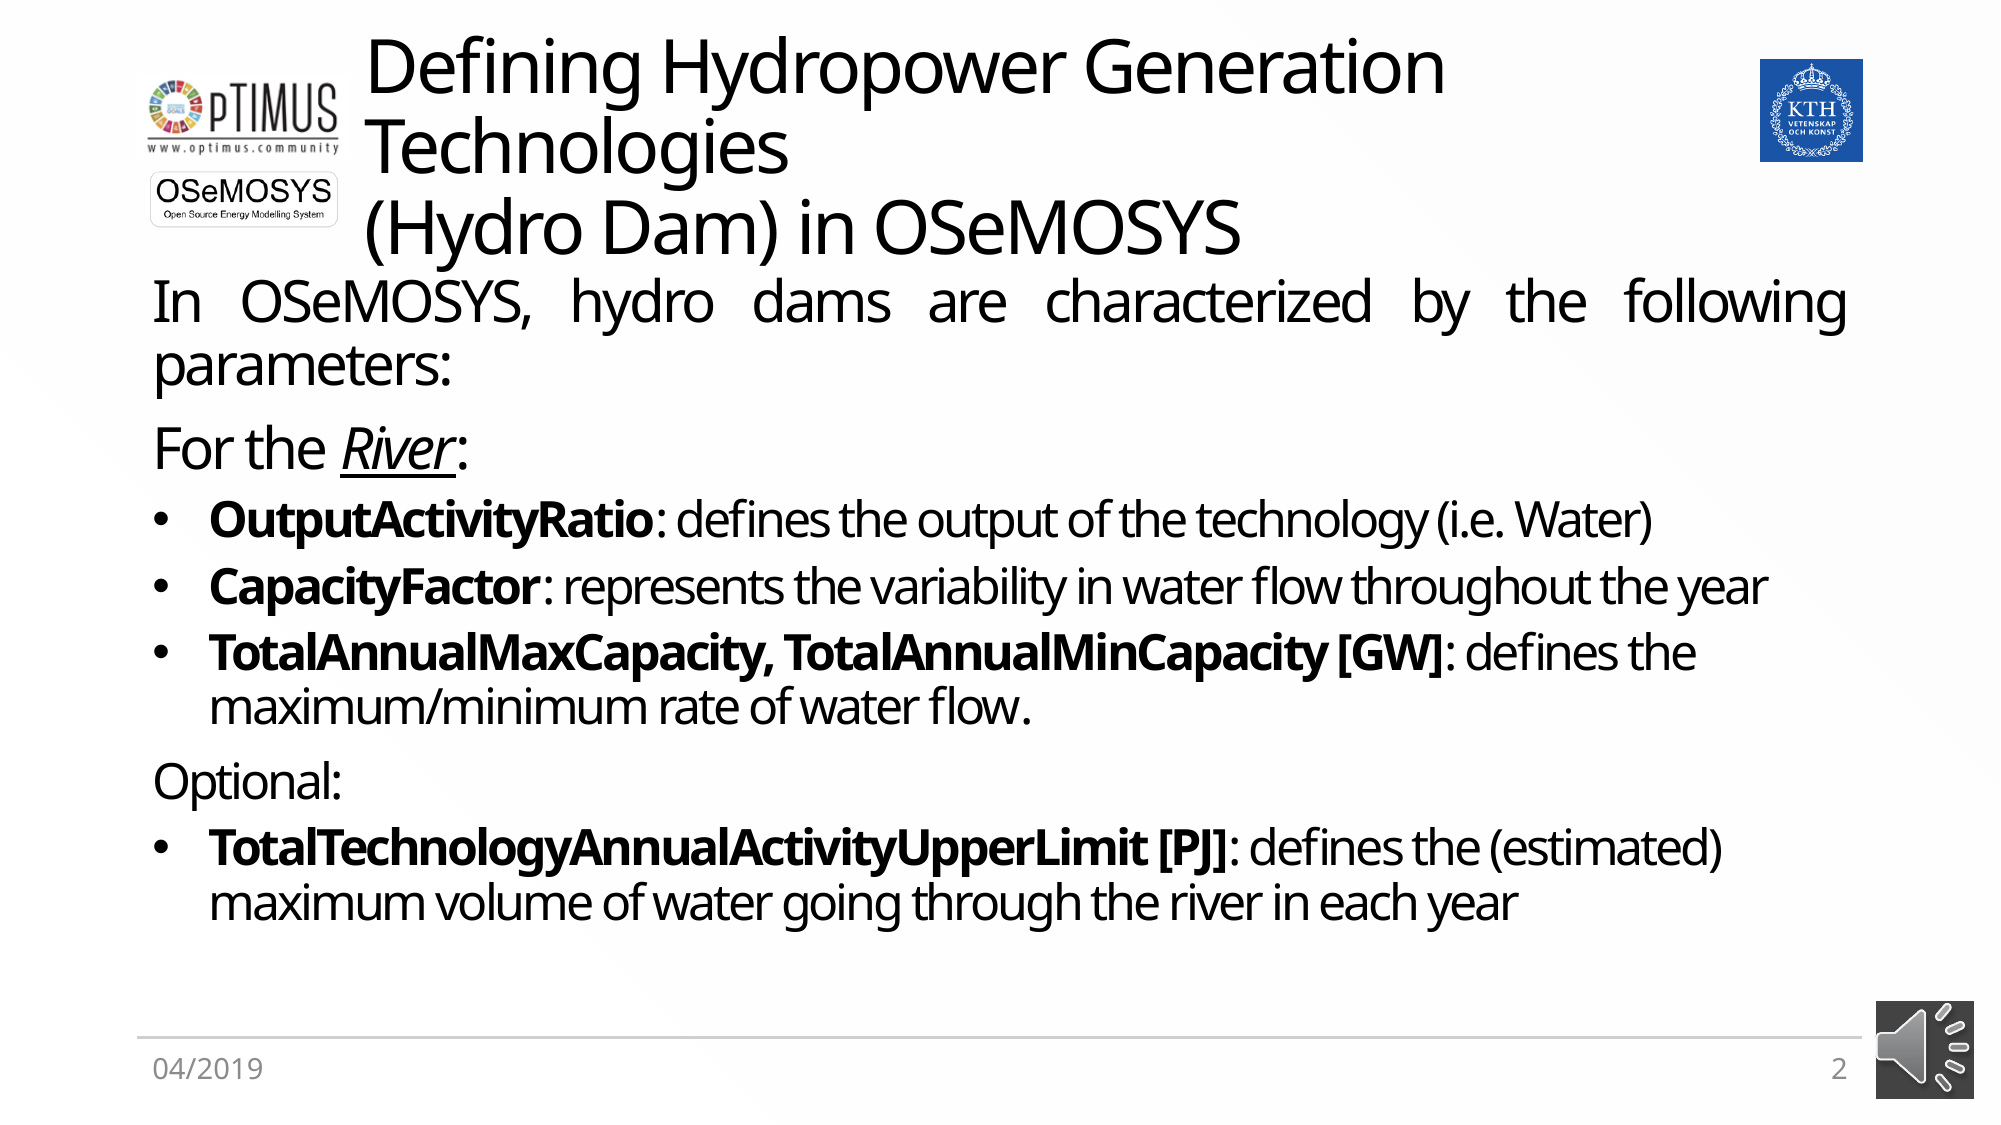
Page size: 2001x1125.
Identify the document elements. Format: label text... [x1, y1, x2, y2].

picture [137, 74, 349, 159]
picture [1874, 999, 1975, 1100]
slide_number 2 [1667, 1042, 1863, 1103]
list In OSeMOSYS, hydro dams are characterized by the following parameters: For the River: OutputActivityRatio: defines the output of the technology (i.e. Water) CapacityFactor: represents the variability in water flow throughout the year TotalAnnualMaxCapacity, TotalAnnualMinCapacity [GW]: defines the maximum/minimum rate of water flow. Optional: TotalTechnologyAnnualActivityUpperLimit [PJ]: defines the (estimated) maximum volume of water going through the river in each year [137, 265, 1863, 1043]
picture [148, 170, 339, 229]
title Defining Hydropower Generation Technologies (Hydro Dam) in OSeMOSYS [349, 59, 1863, 240]
slide_number 04/2019 [137, 1042, 333, 1103]
